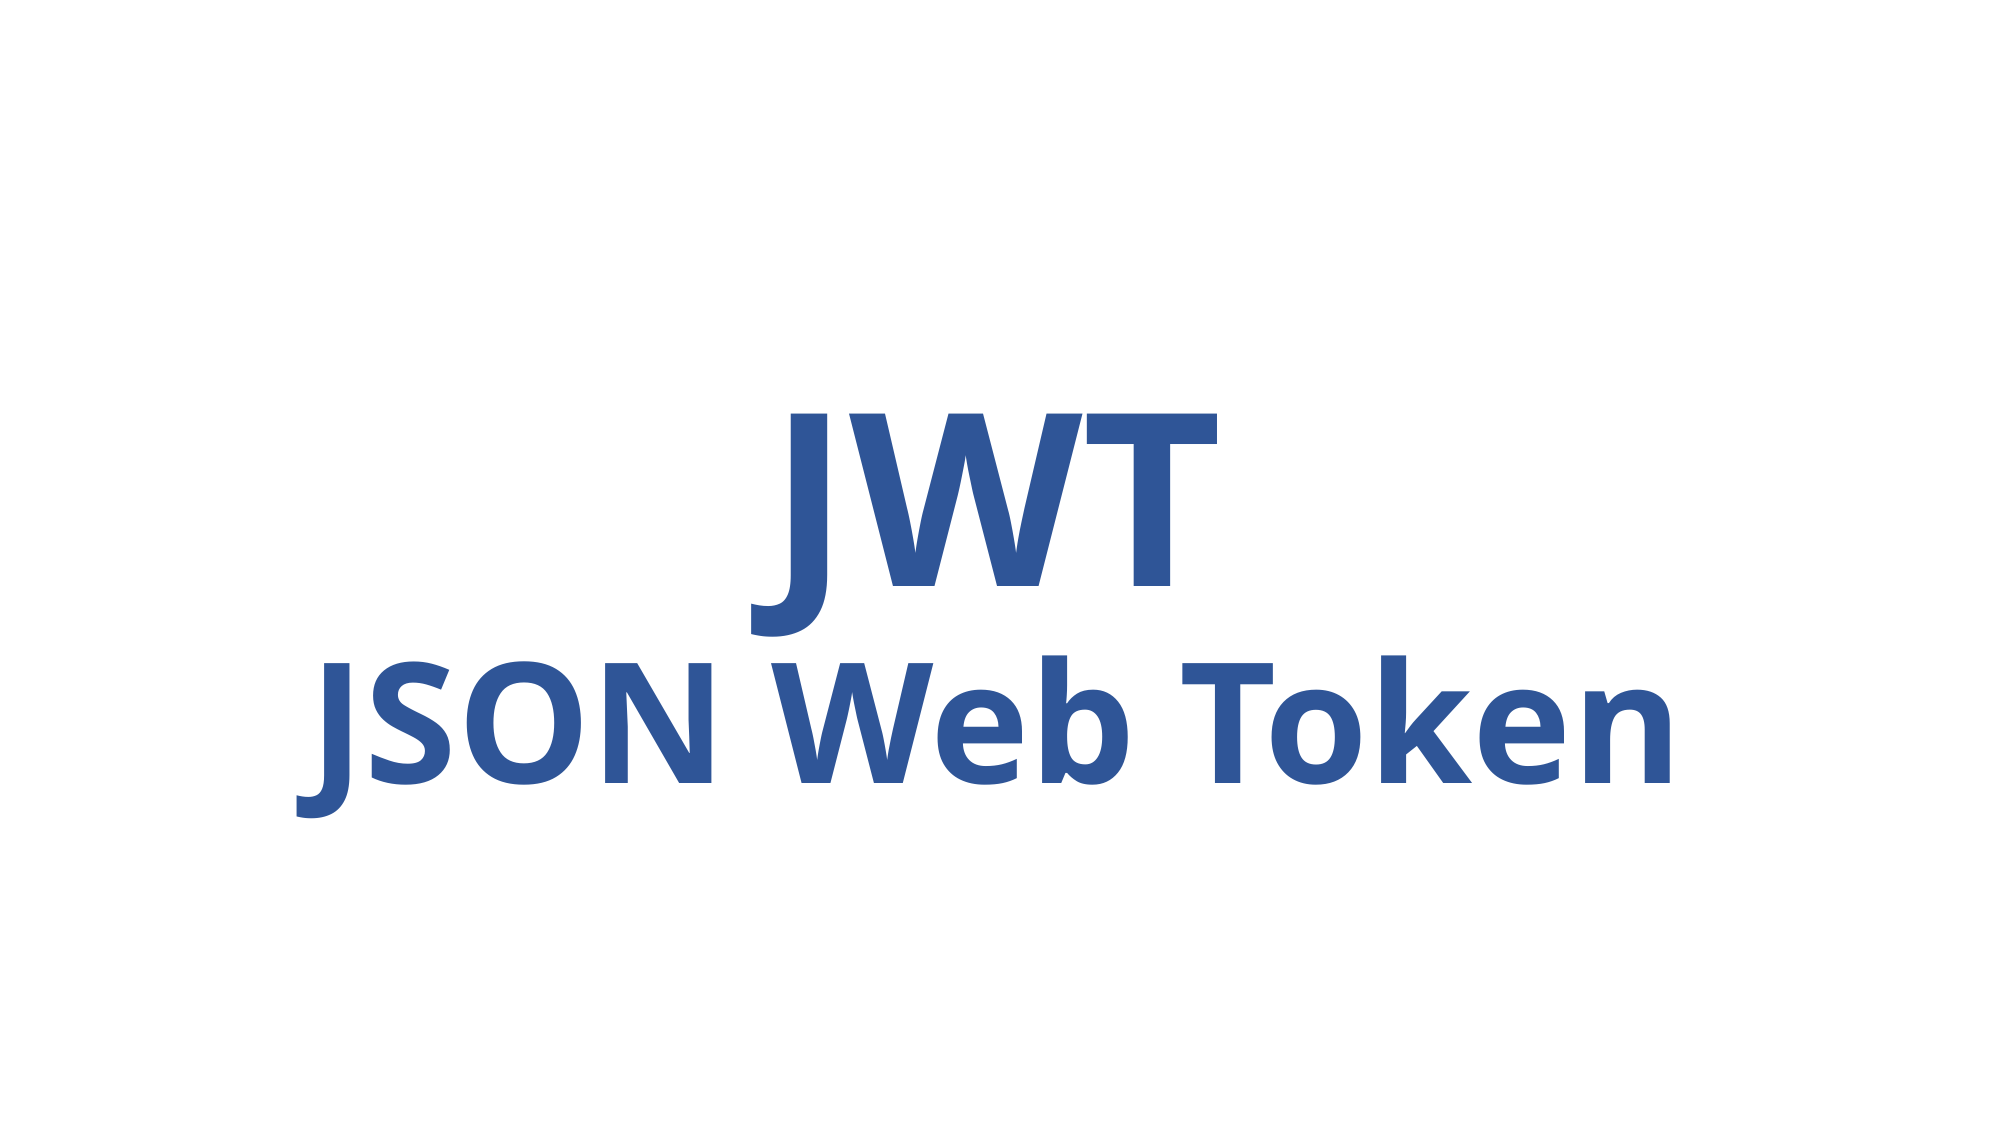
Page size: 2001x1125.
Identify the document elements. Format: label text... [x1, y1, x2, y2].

title JWT JSON Web Token [58, 370, 1934, 829]
